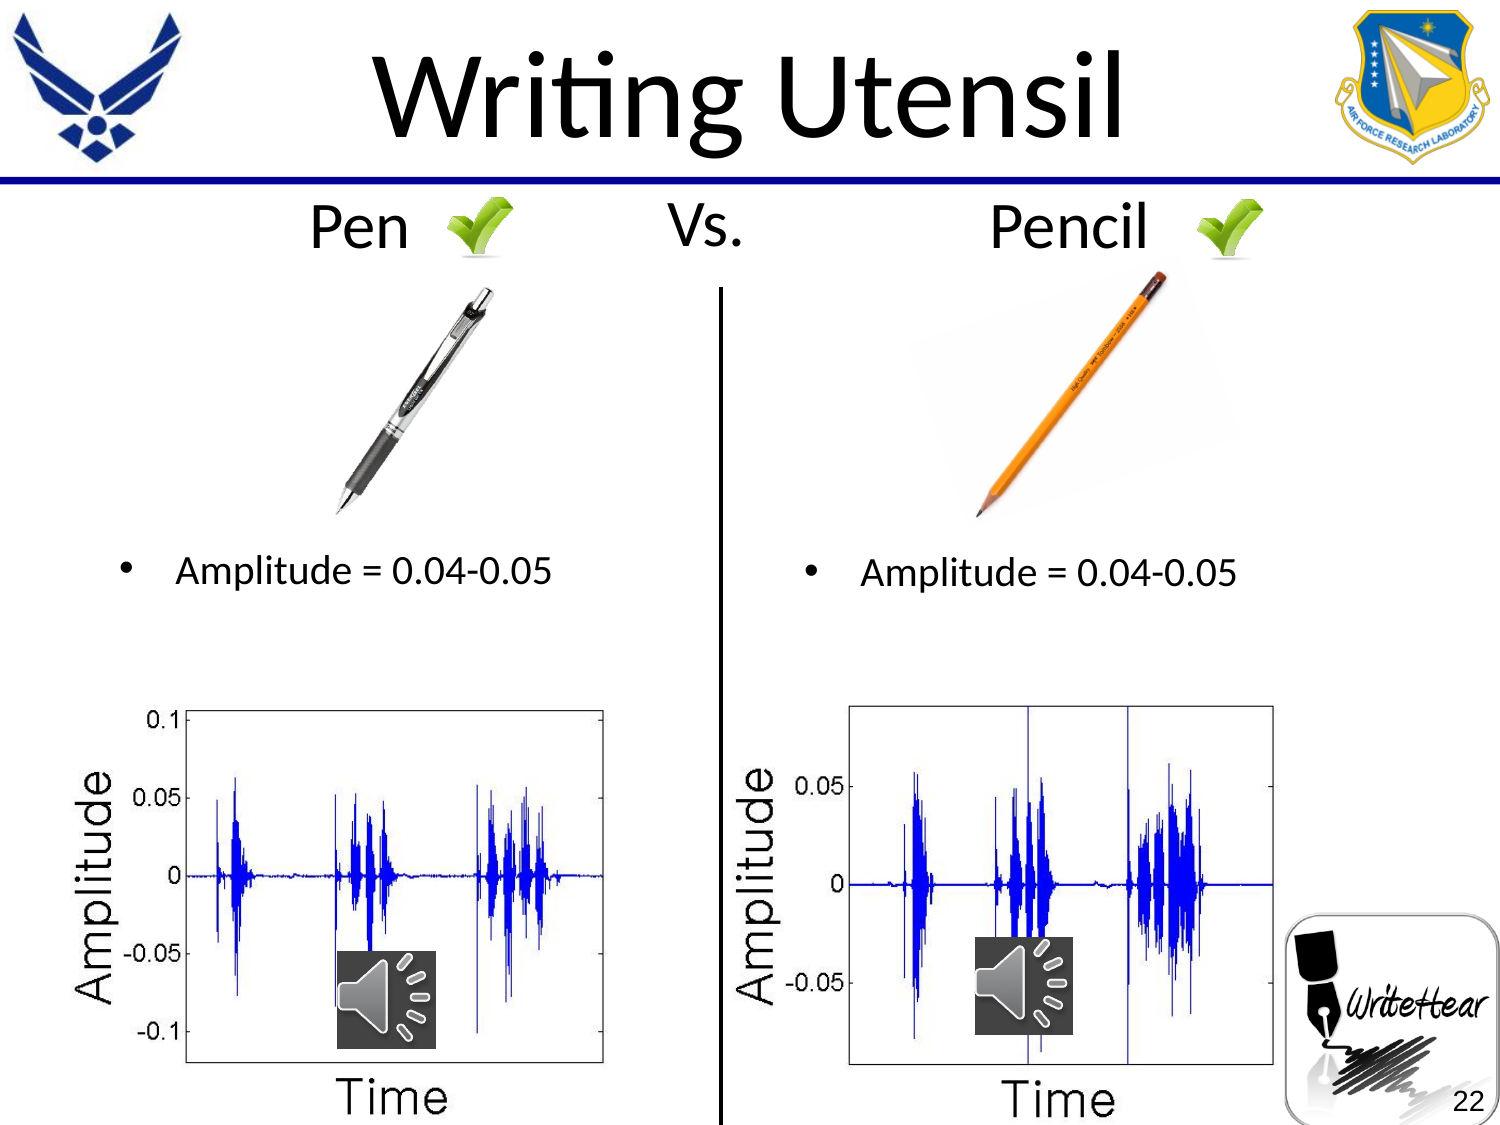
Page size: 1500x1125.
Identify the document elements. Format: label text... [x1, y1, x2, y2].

text_box Vs. [652, 172, 790, 267]
picture [62, 700, 611, 1124]
picture [6, 11, 174, 175]
picture [723, 698, 1500, 1125]
picture [329, 282, 544, 516]
text_box Amplitude = 0.04-0.05 [104, 535, 666, 600]
text_box Pen [169, 174, 550, 270]
picture [1187, 188, 1270, 271]
picture [437, 186, 520, 269]
text_box Amplitude = 0.04-0.05 [789, 537, 1351, 603]
text_box Pencil [862, 174, 1277, 270]
picture [1335, 10, 1490, 165]
title Writing Utensil [174, 0, 1325, 175]
picture [907, 270, 1241, 529]
